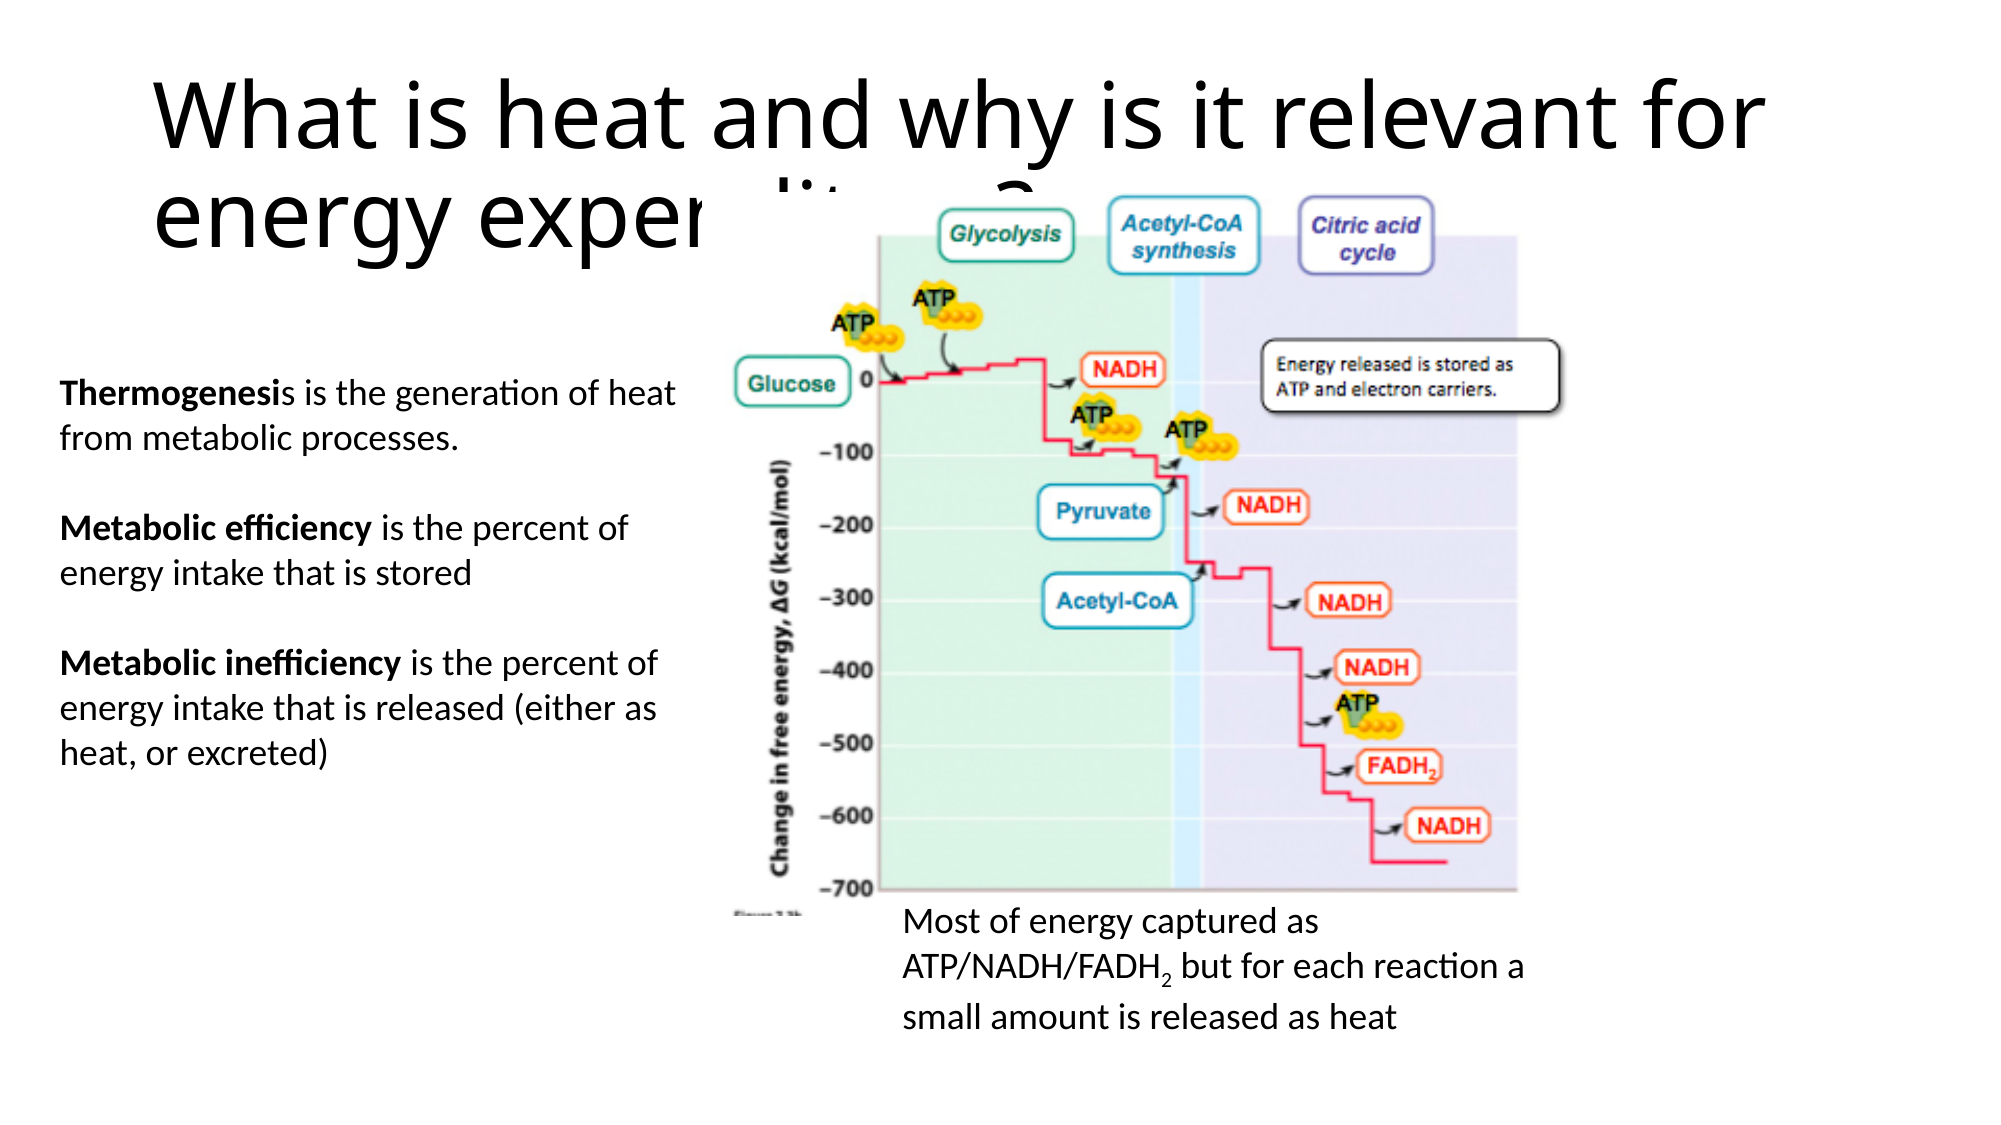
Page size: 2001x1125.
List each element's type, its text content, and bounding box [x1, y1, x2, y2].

text_box Most of energy captured as ATP/NADH/FADH2 but for each reaction a small amount is released as heat [887, 916, 1588, 1045]
text_box Thermogenesis is the generation of heat from metabolic processes. Metabolic efficiency is the percent of energy intake that is stored Metabolic inefficiency is the percent of energy intake that is released (either as heat, or excreted) [44, 360, 702, 780]
picture [702, 192, 1589, 916]
title What is heat and why is it relevant for energy expenditure? [137, 59, 1863, 278]
